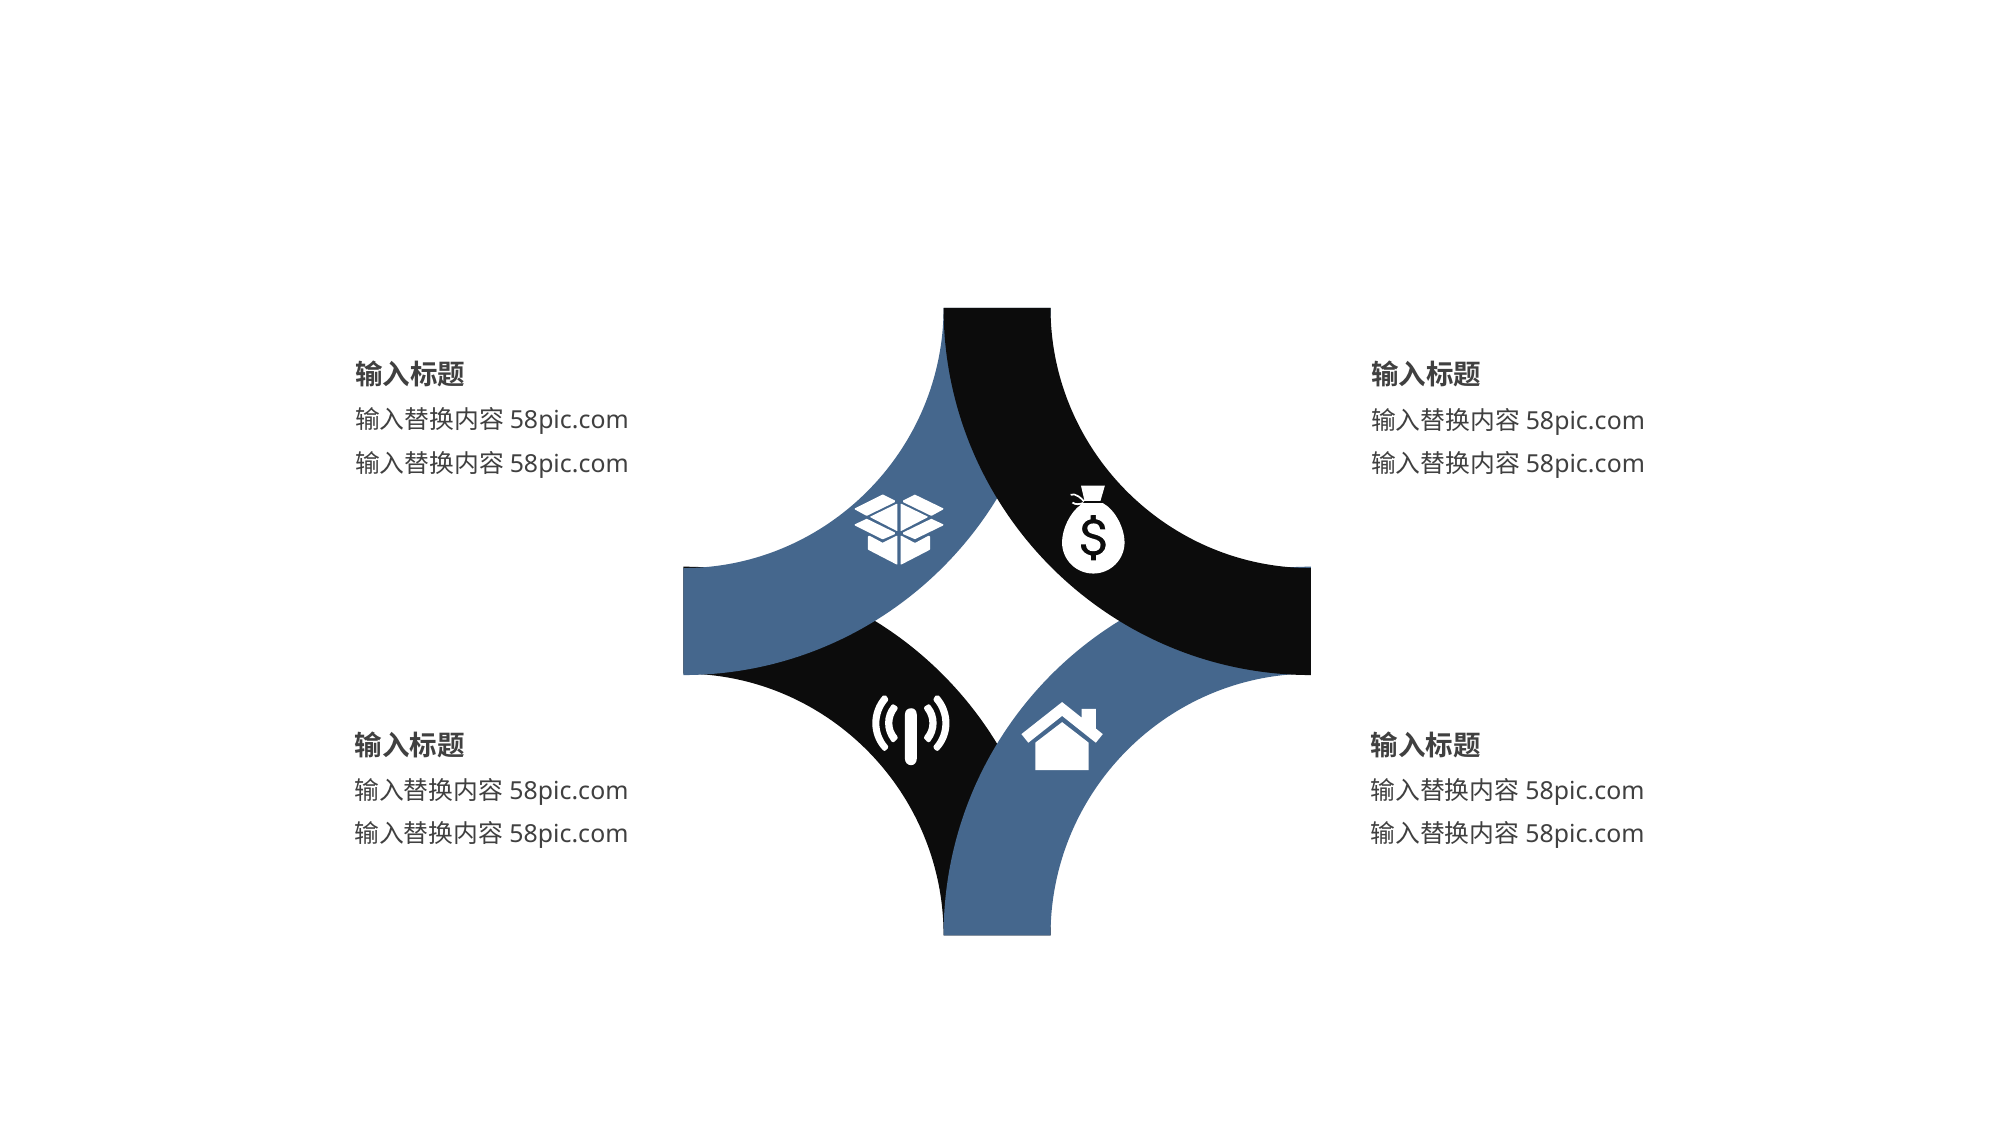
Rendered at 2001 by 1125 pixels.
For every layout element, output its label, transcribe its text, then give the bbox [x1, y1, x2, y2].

text_box 输入标题 [323, 722, 683, 763]
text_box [683, 307, 1311, 936]
text_box 输入标题 [323, 352, 683, 392]
text_box 输入替换内容58pic.com输入替换内容58pic.com [323, 392, 683, 481]
text_box 输入替换内容58pic.com输入替换内容58pic.com [1339, 393, 1702, 482]
text_box 输入标题 [1339, 352, 1764, 394]
text_box 输入替换内容58pic.com输入替换内容58pic.com [1339, 763, 1701, 852]
text_box 输入替换内容58pic.com输入替换内容58pic.com [323, 763, 683, 852]
text_box 输入标题 [1339, 723, 1764, 764]
